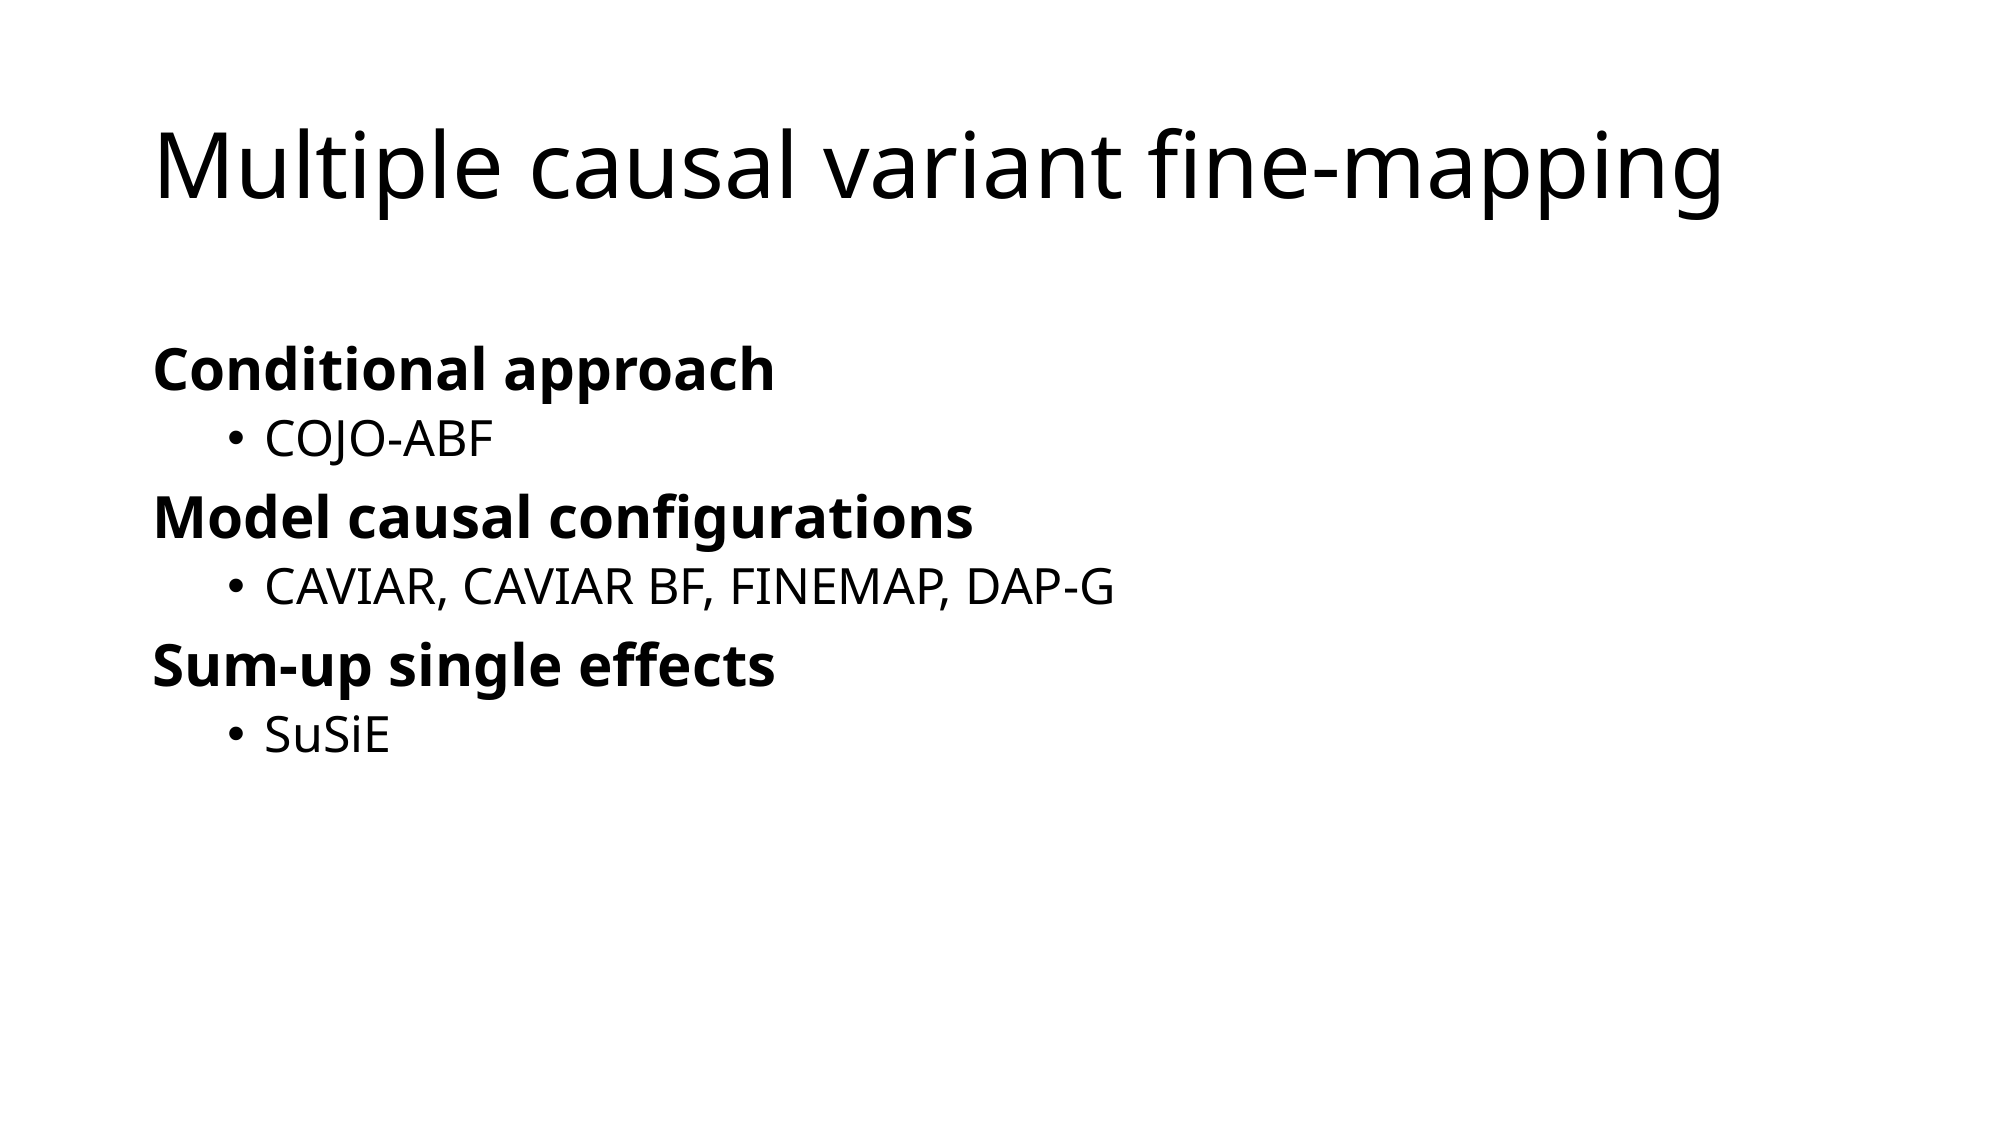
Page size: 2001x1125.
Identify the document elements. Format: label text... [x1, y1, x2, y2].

list Conditional approach COJO-ABF Model causal configurations CAVIAR, CAVIAR BF, FINEMAP, DAP-G Sum-up single effects SuSiE [137, 332, 1775, 1066]
title Multiple causal variant fine-mapping [137, 59, 1863, 278]
